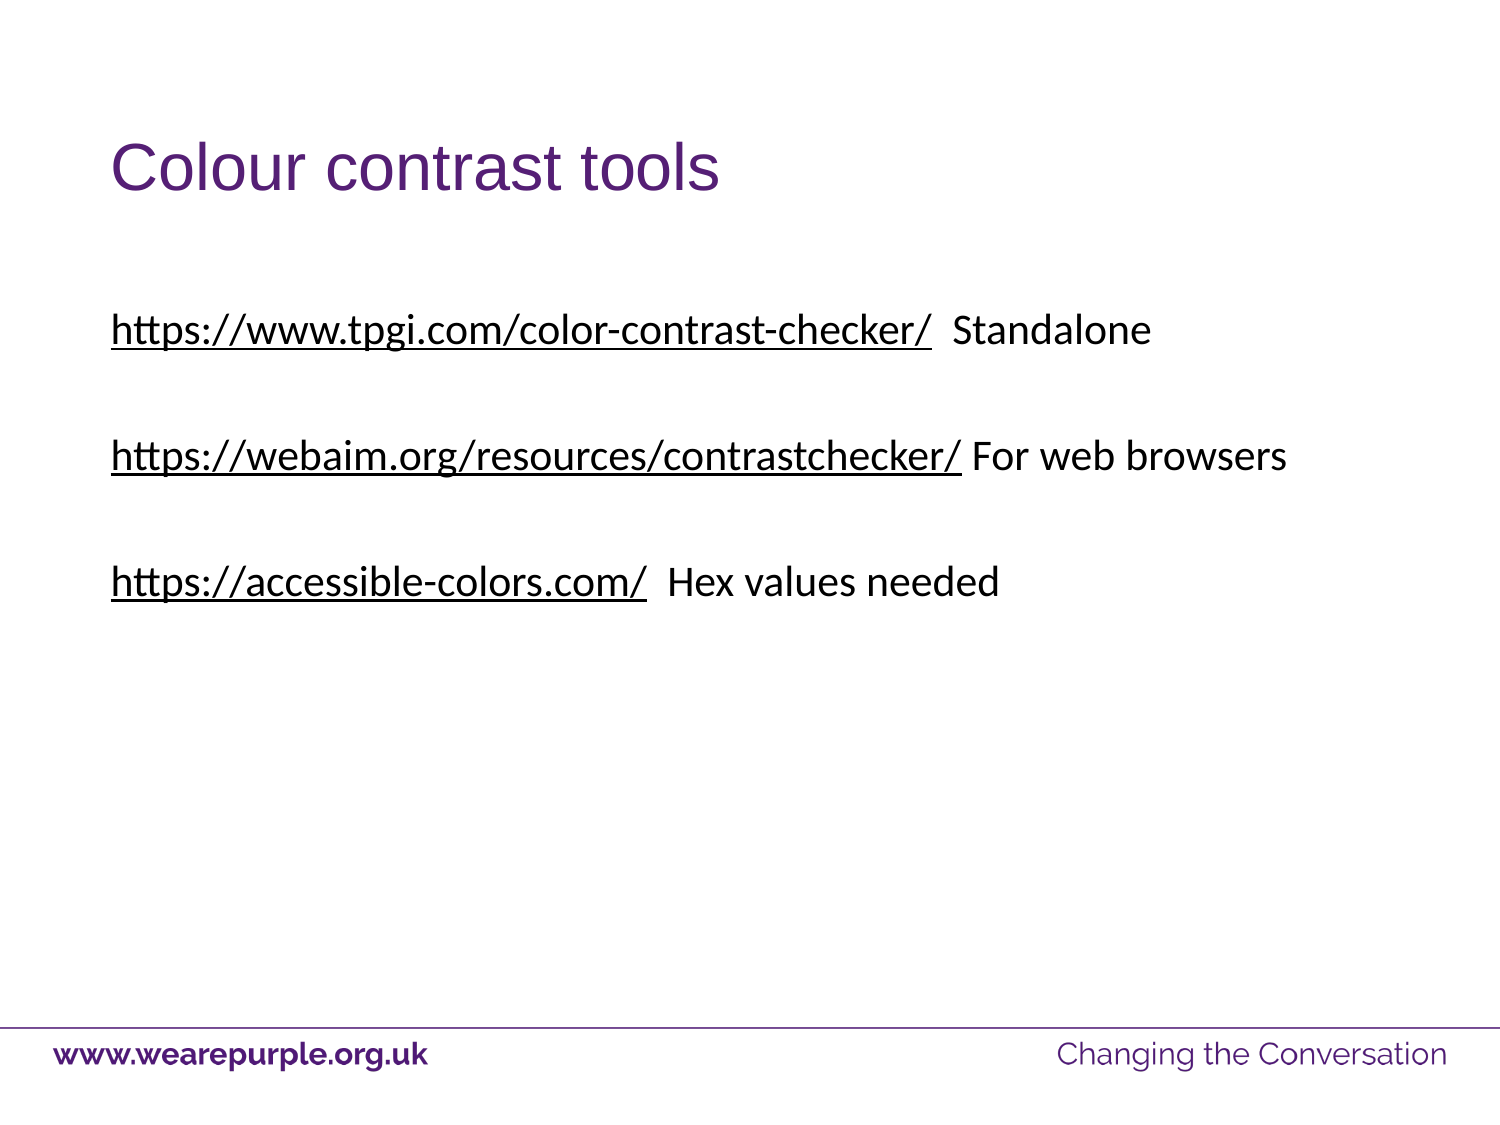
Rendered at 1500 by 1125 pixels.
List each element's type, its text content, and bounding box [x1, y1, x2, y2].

picture [0, 1003, 1500, 1093]
title Colour contrast tools [102, 59, 1398, 278]
list https://www.tpgi.com/color-contrast-checker/ Standalone https://webaim.org/resources/contrastchecker/ For web browsers https://accessible-colors.com/ Hex values needed [102, 298, 1420, 1003]
